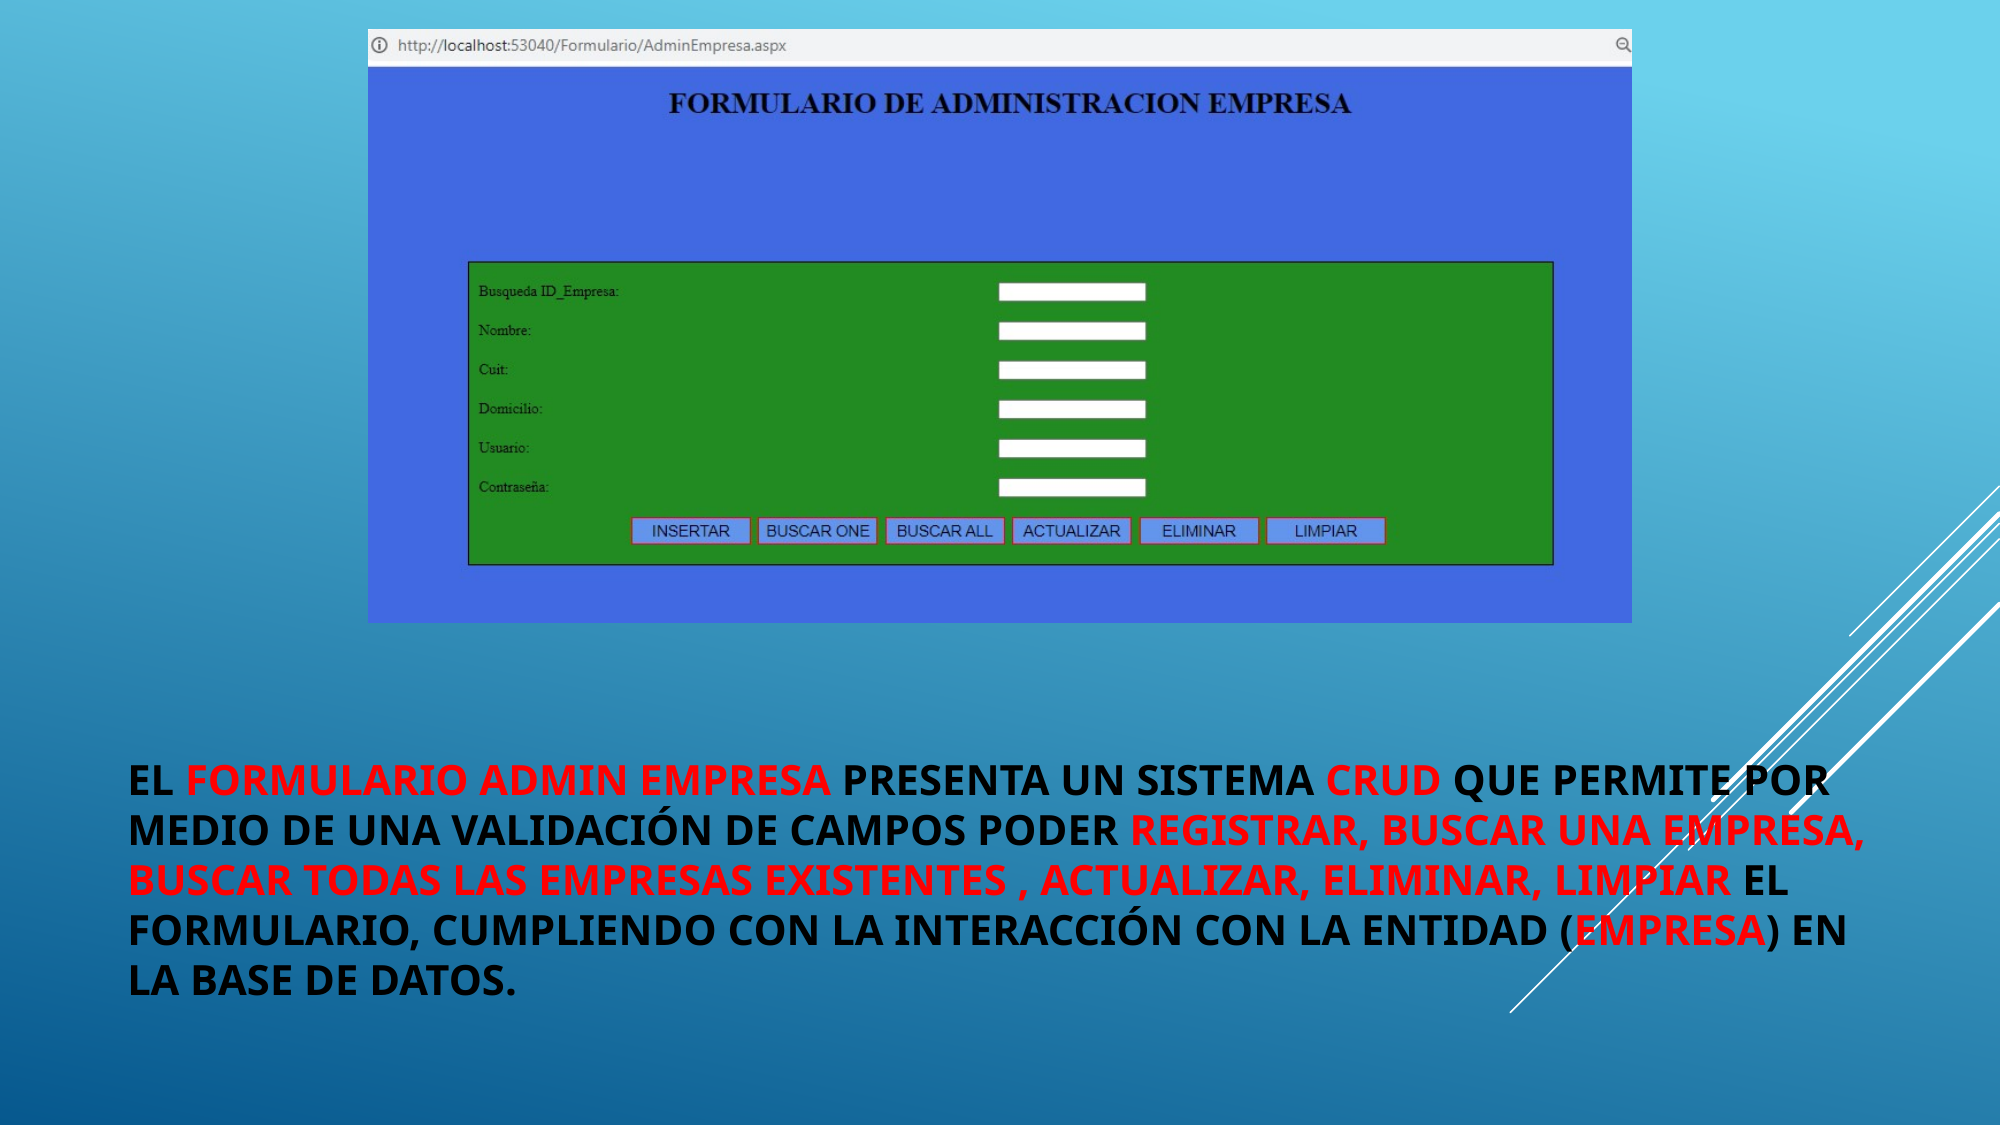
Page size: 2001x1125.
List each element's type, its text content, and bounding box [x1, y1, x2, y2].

title El formulario admin EMPRESA presenta un sistema crud que permite por medio de una validación de campos poder registrar, buscar una empresa, buscar todas las empresas existentes , actualizar, eliminar, limpiar el formulario, cumpliendo con la interacción con la entidad (EMPRESA) en la base de datos. [112, 662, 1918, 1096]
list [368, 29, 1632, 623]
